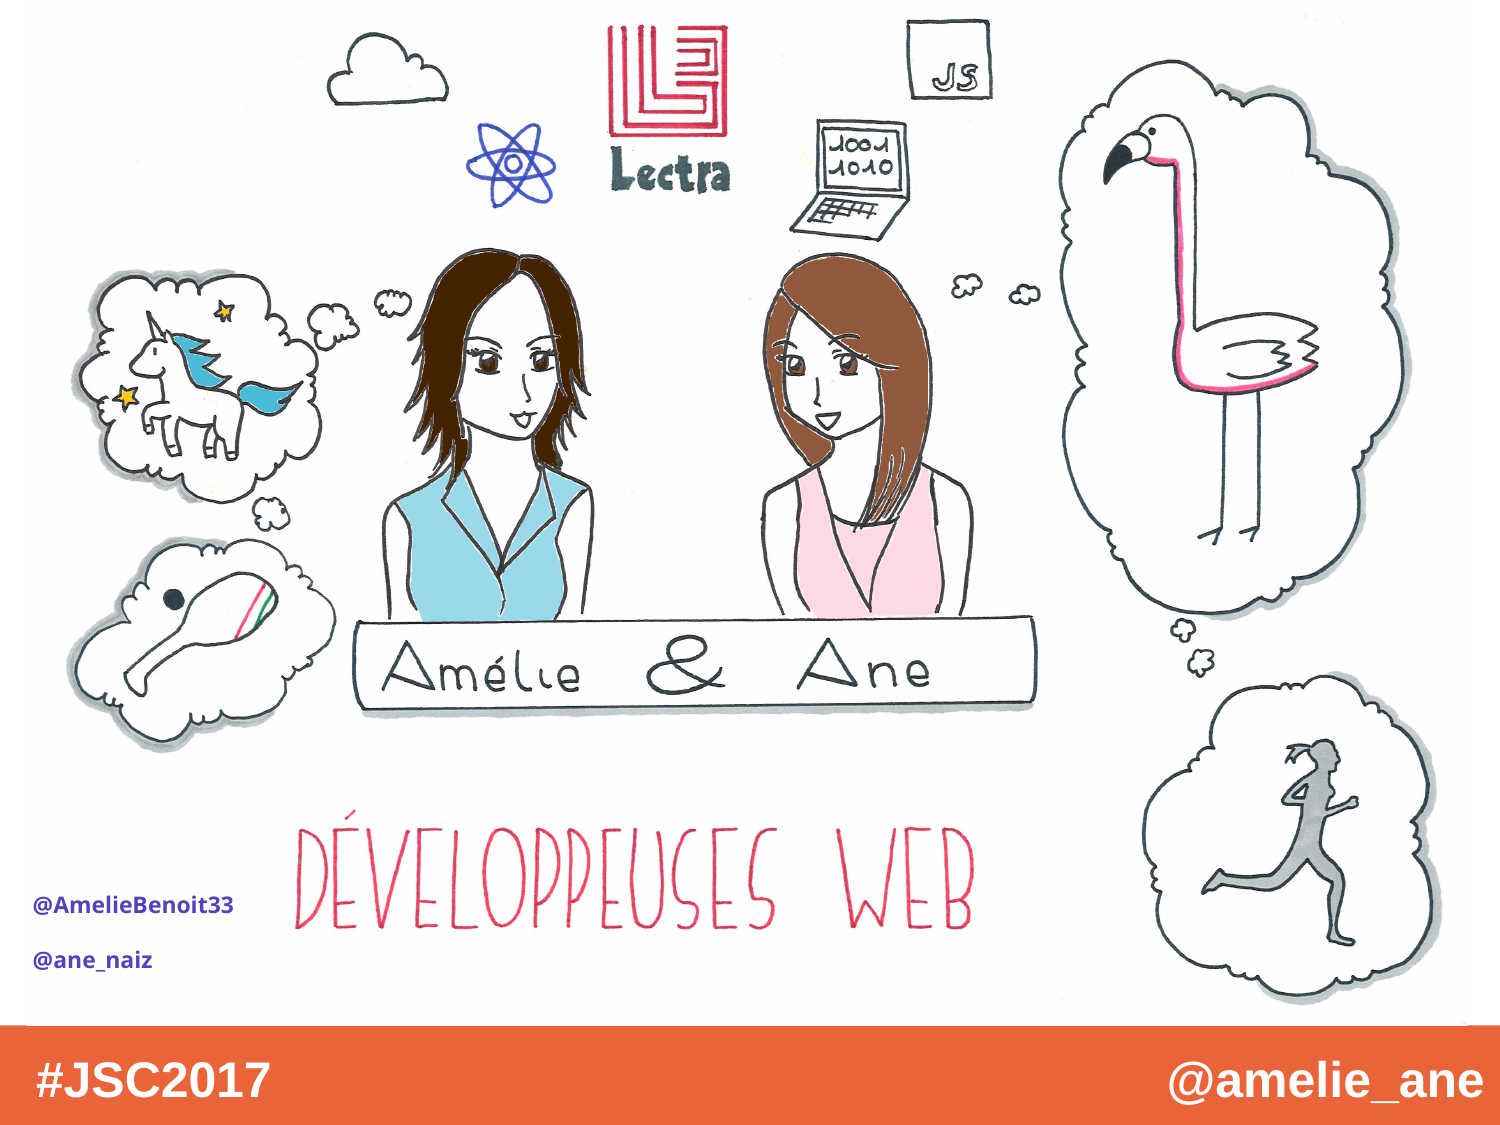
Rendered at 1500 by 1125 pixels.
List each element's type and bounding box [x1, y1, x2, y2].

picture [26, 0, 1467, 1026]
